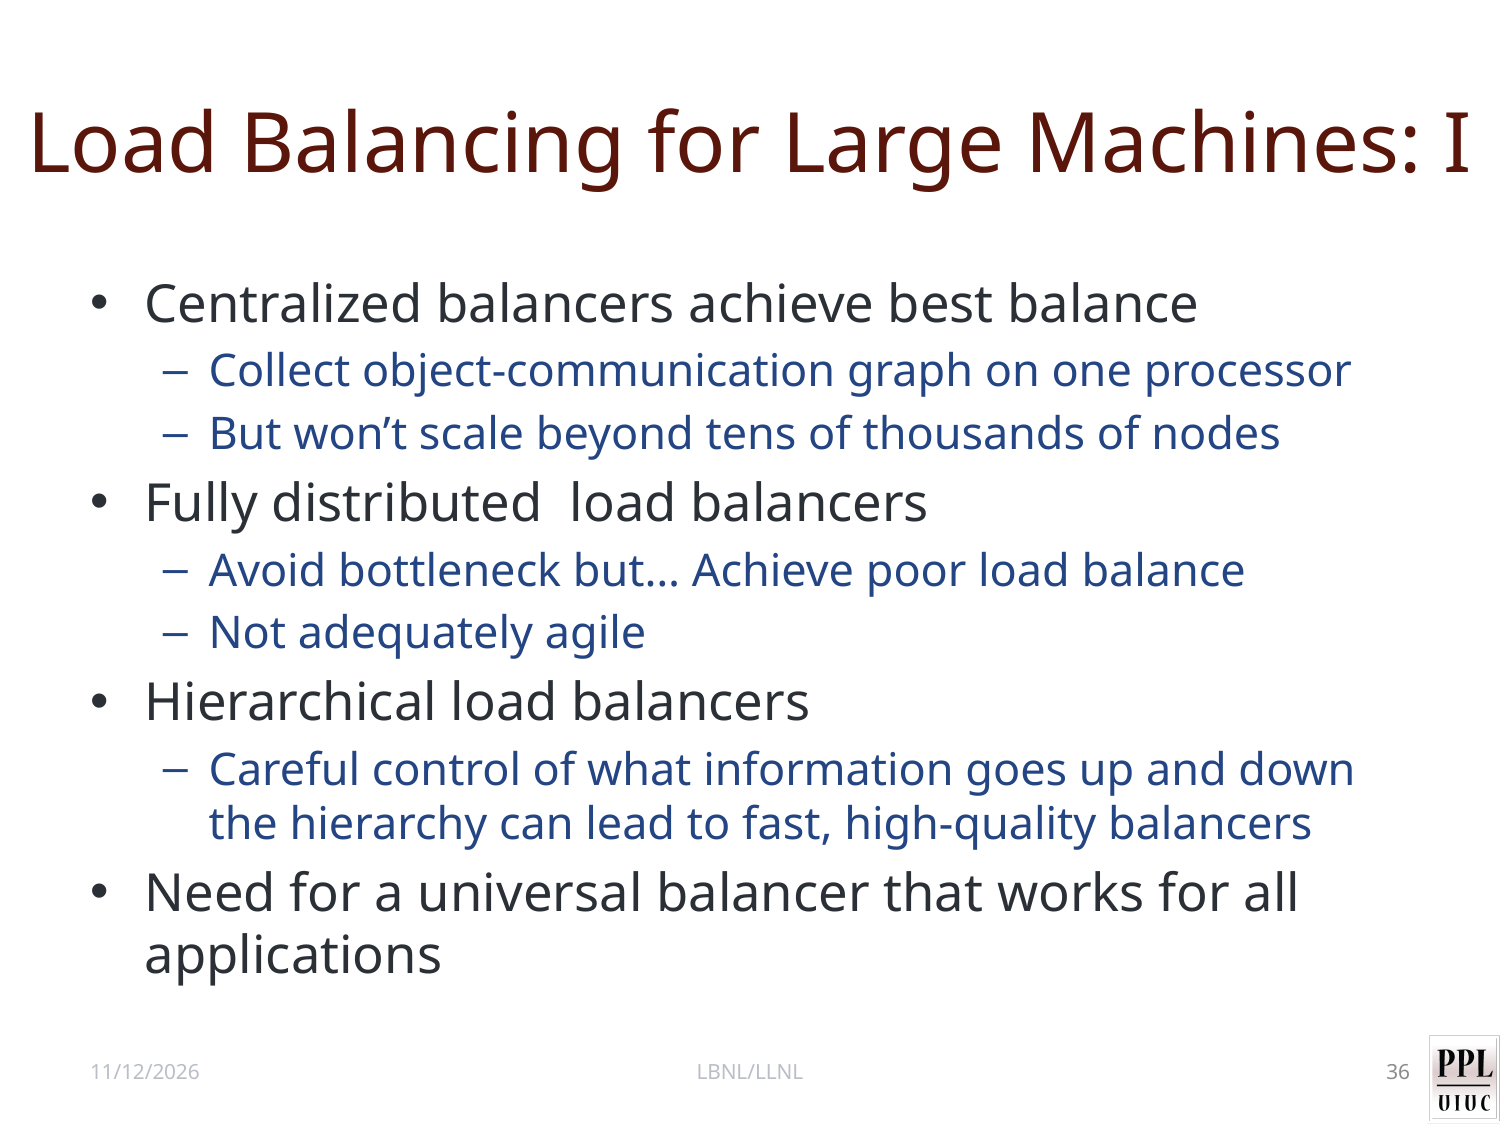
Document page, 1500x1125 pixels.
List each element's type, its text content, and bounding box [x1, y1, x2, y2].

picture [1425, 1032, 1500, 1125]
footer LBNL/LLNL [512, 1042, 988, 1103]
title Load Balancing for Large Machines: I [0, 45, 1500, 233]
slide_number 36 [1074, 1042, 1425, 1103]
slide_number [75, 1042, 425, 1103]
list Centralized balancers achieve best balance Collect object-communication graph on one processor But won’t scale beyond tens of thousands of nodes Fully distributed load balancers Avoid bottleneck but… Achieve poor load balance Not adequately agile Hierarchical load balancers Careful control of what information goes up and down the hierarchy can lead to fast, high-quality balancers Need for a universal balancer that works for all applications [75, 262, 1425, 1005]
